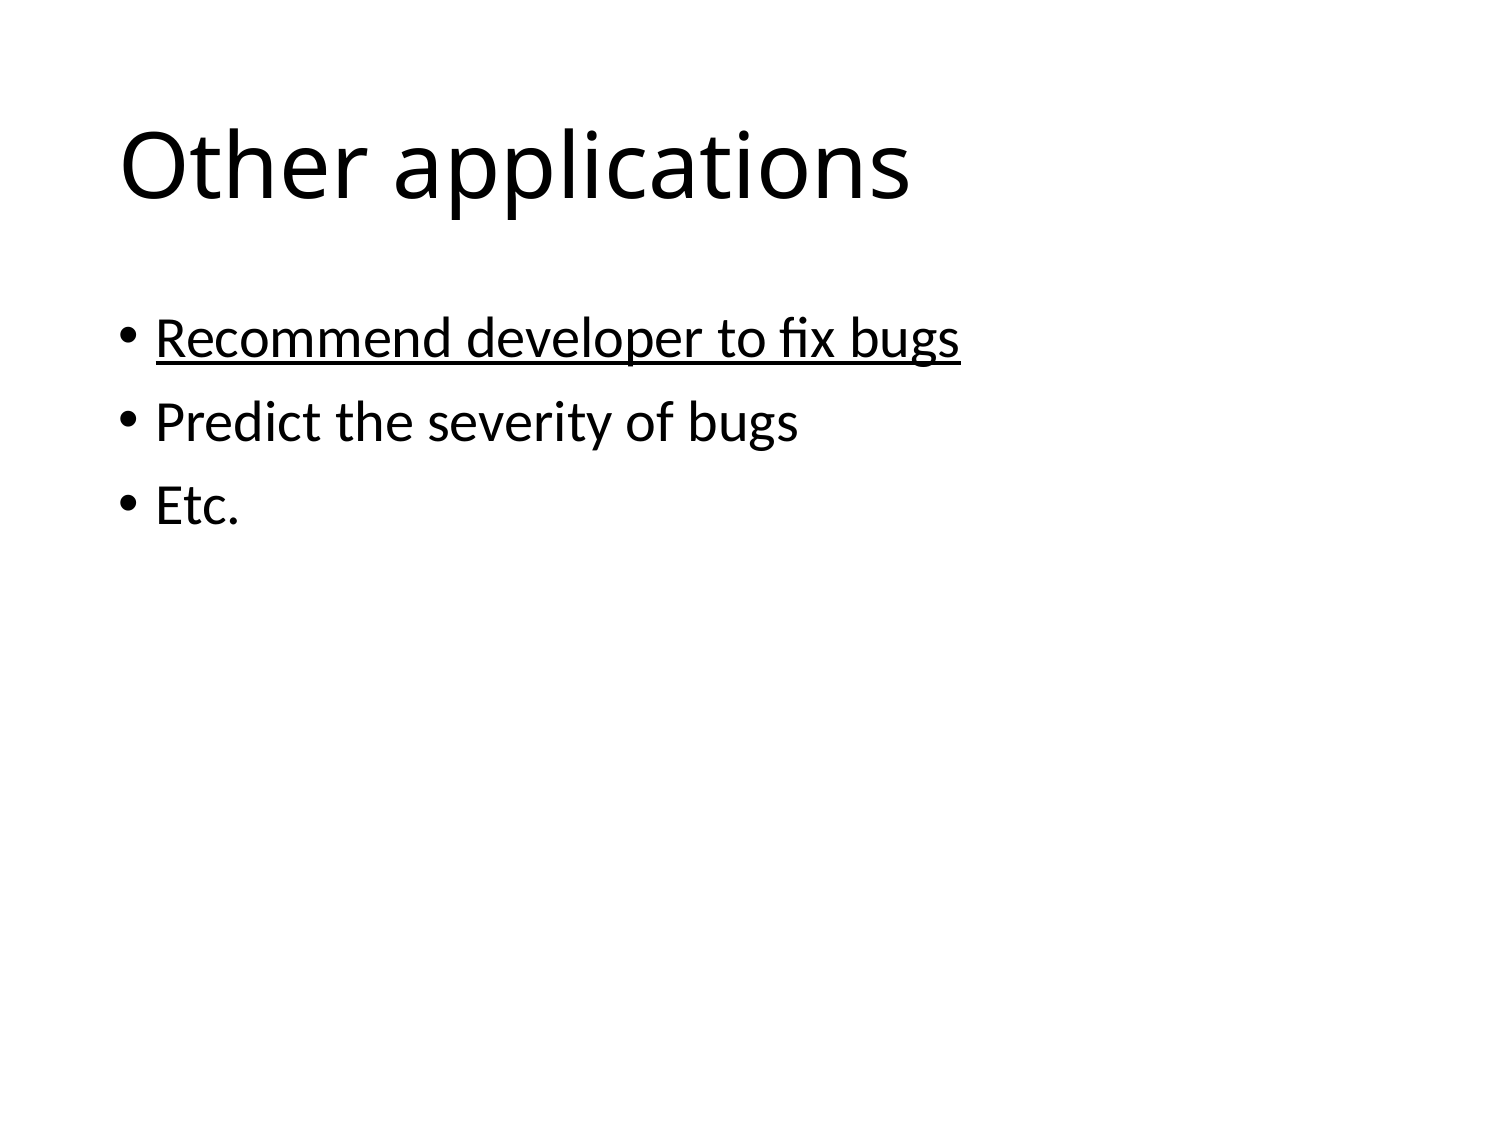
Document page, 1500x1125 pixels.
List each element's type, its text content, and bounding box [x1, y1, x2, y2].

title Other applications [103, 59, 1397, 278]
list Recommend developer to fix bugs Predict the severity of bugs Etc. [103, 299, 1397, 1014]
